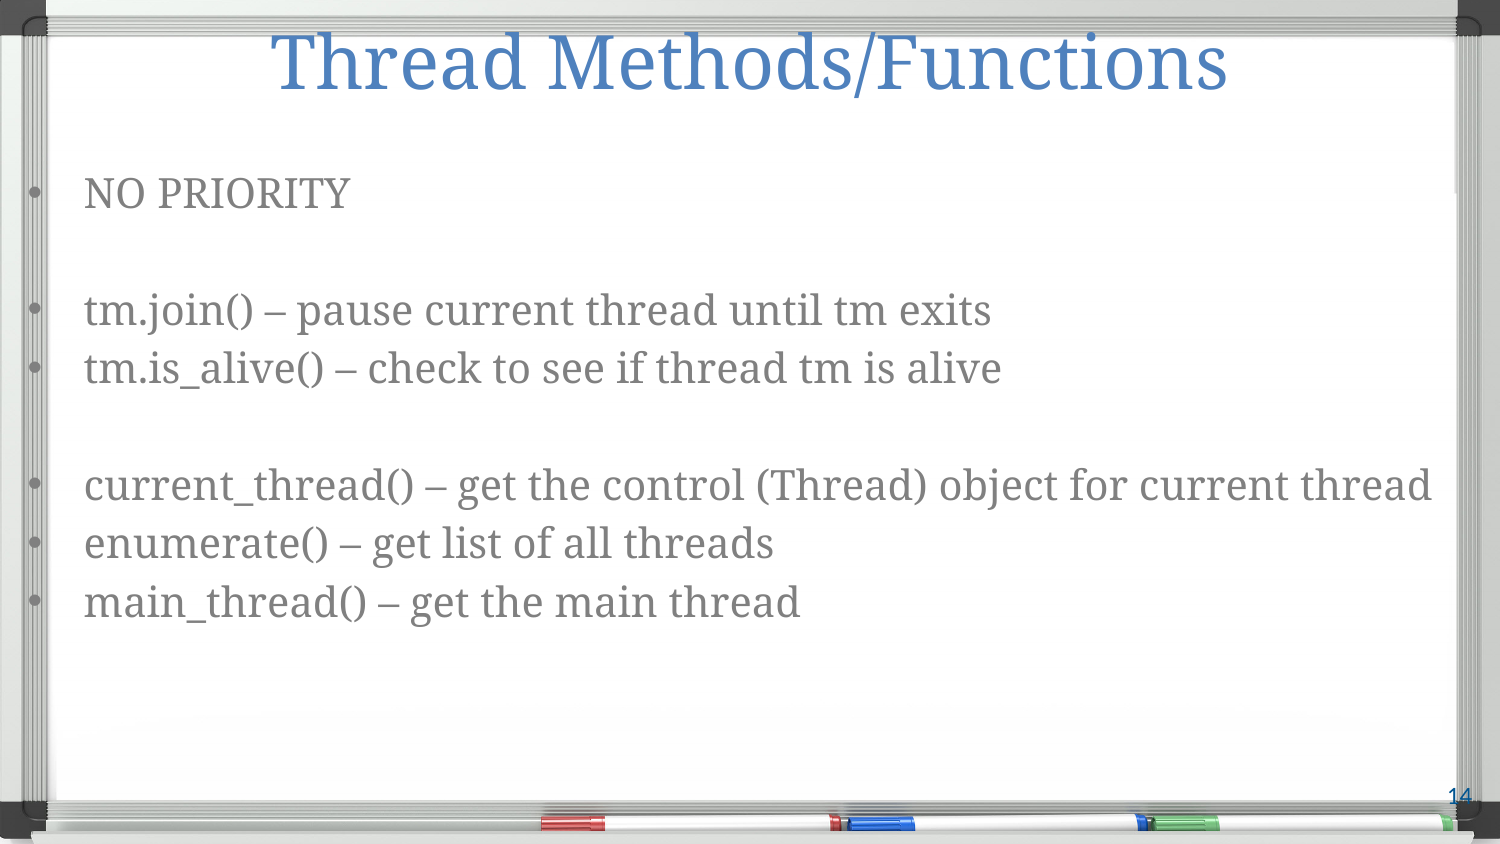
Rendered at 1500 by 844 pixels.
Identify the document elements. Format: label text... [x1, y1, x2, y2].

list NO PRIORITY tm.join() – pause current thread until tm exits tm.is_alive() – check to see if thread tm is alive current_thread() – get the control (Thread) object for current thread enumerate() – get list of all threads main_thread() – get the main thread [12, 159, 1488, 697]
picture [0, 0, 1500, 844]
title Thread Methods/Functions [12, 9, 1488, 110]
slide_number 14 [1387, 771, 1488, 817]
